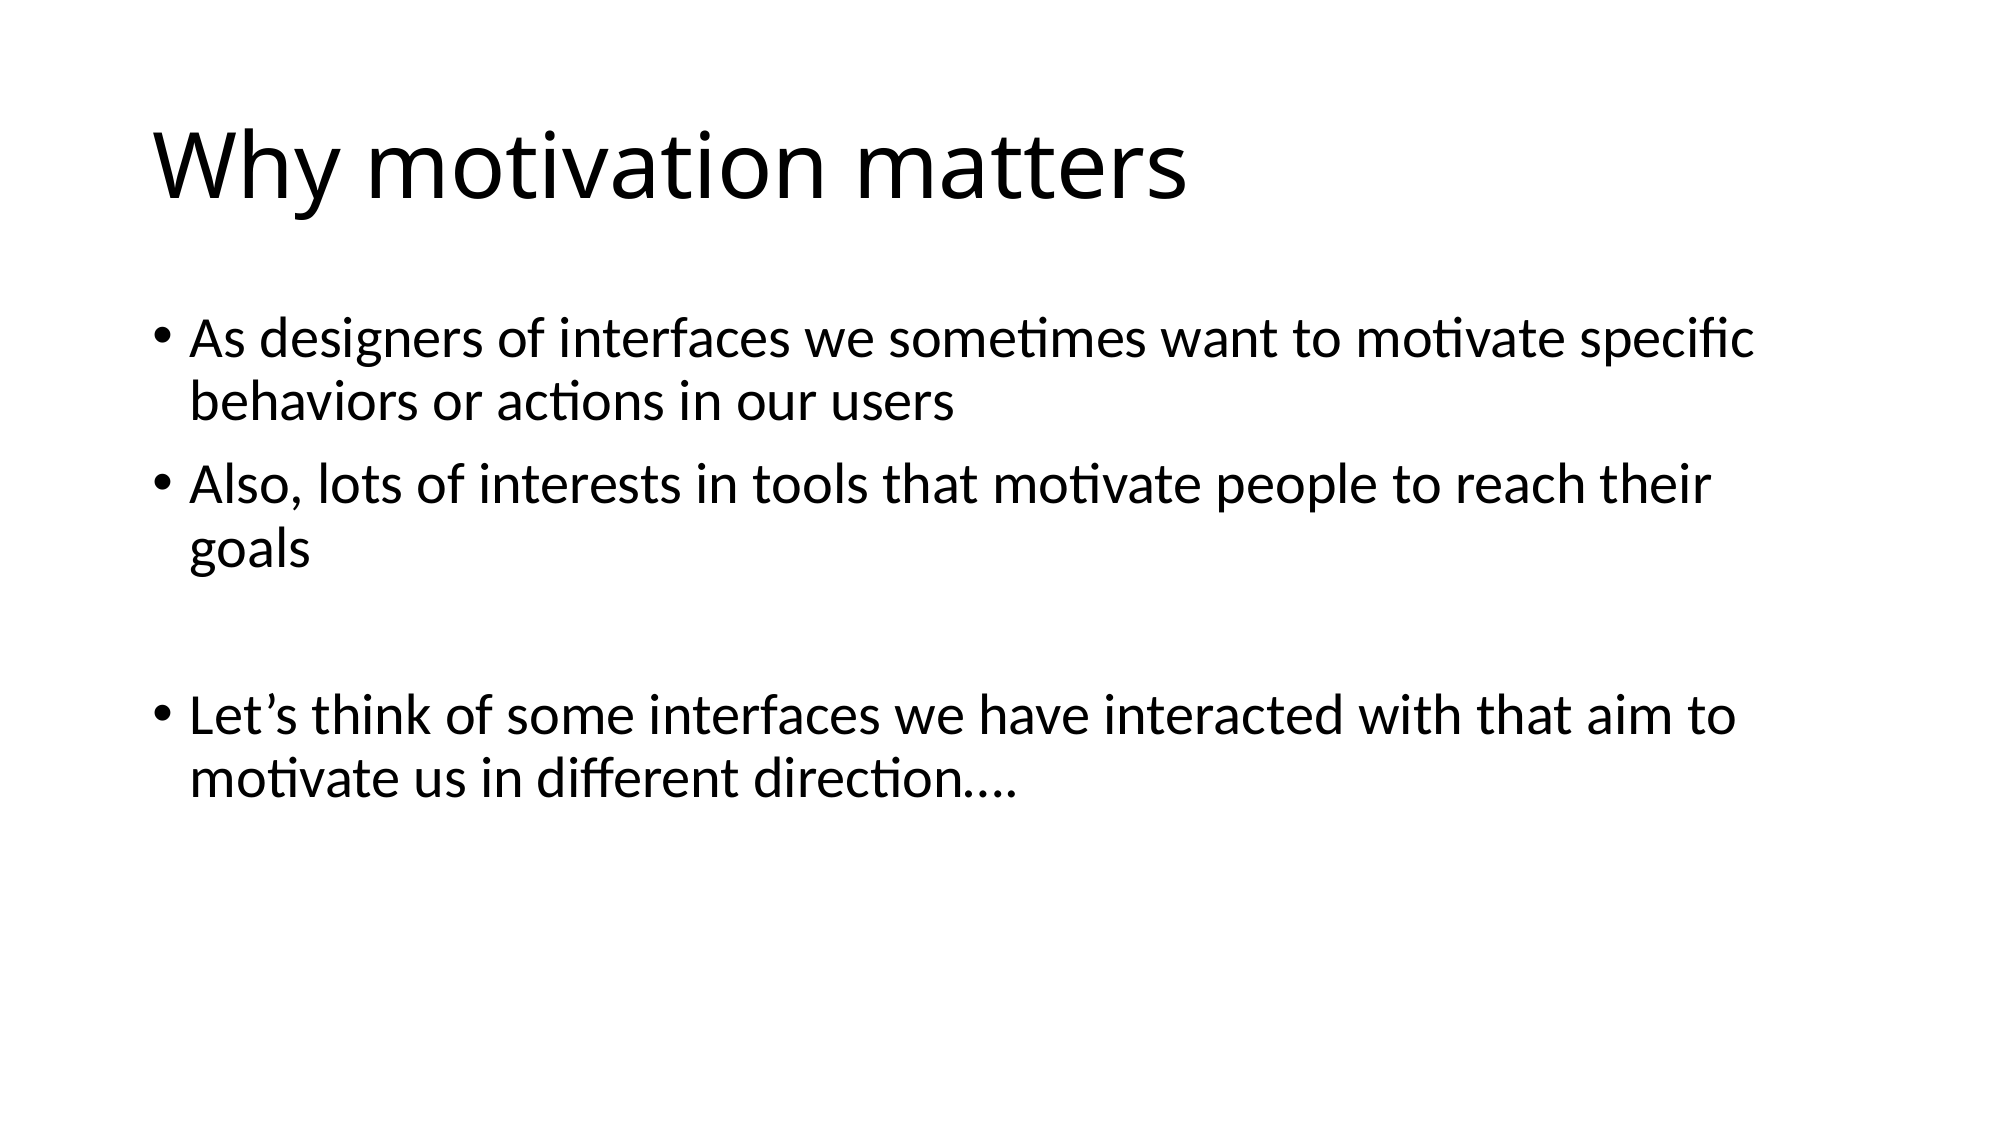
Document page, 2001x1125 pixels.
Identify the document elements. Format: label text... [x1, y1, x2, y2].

title Why motivation matters [137, 59, 1863, 278]
list As designers of interfaces we sometimes want to motivate specific behaviors or actions in our users Also, lots of interests in tools that motivate people to reach their goals Let’s think of some interfaces we have interacted with that aim to motivate us in different direction…. [137, 299, 1863, 1014]
